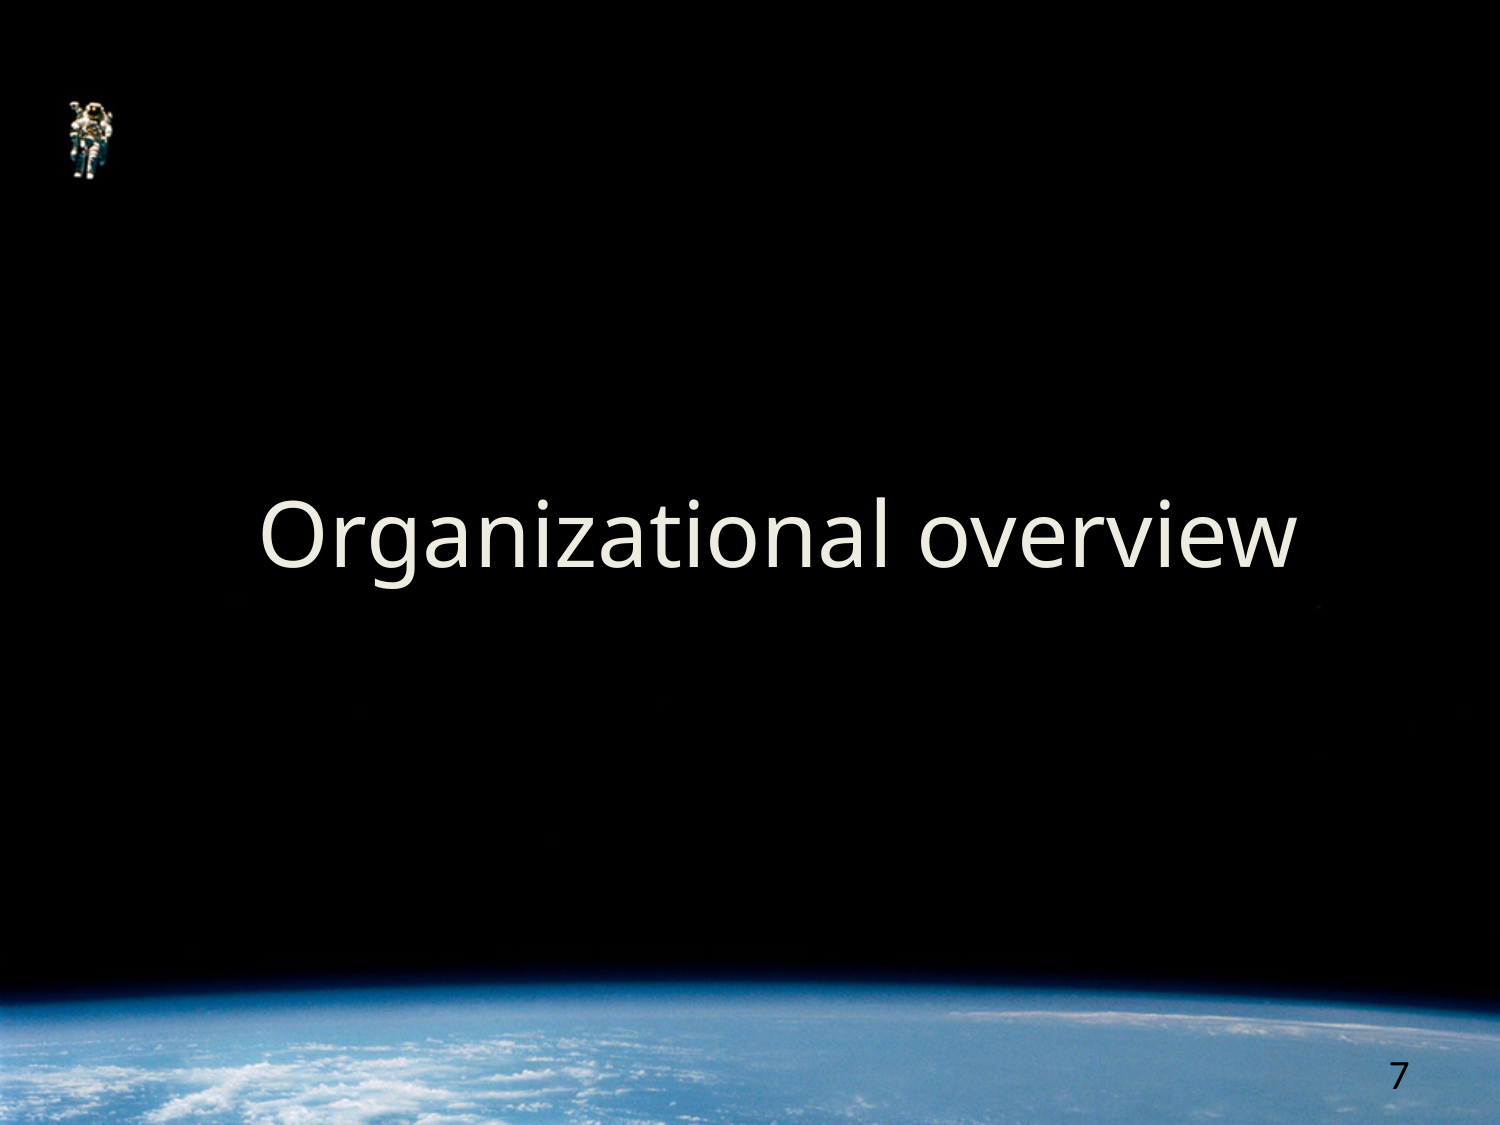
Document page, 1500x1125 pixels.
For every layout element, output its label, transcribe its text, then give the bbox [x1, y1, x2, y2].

picture [0, 0, 1500, 1125]
slide_number 7 [1074, 1042, 1425, 1103]
title Organizational overview [125, 437, 1433, 625]
